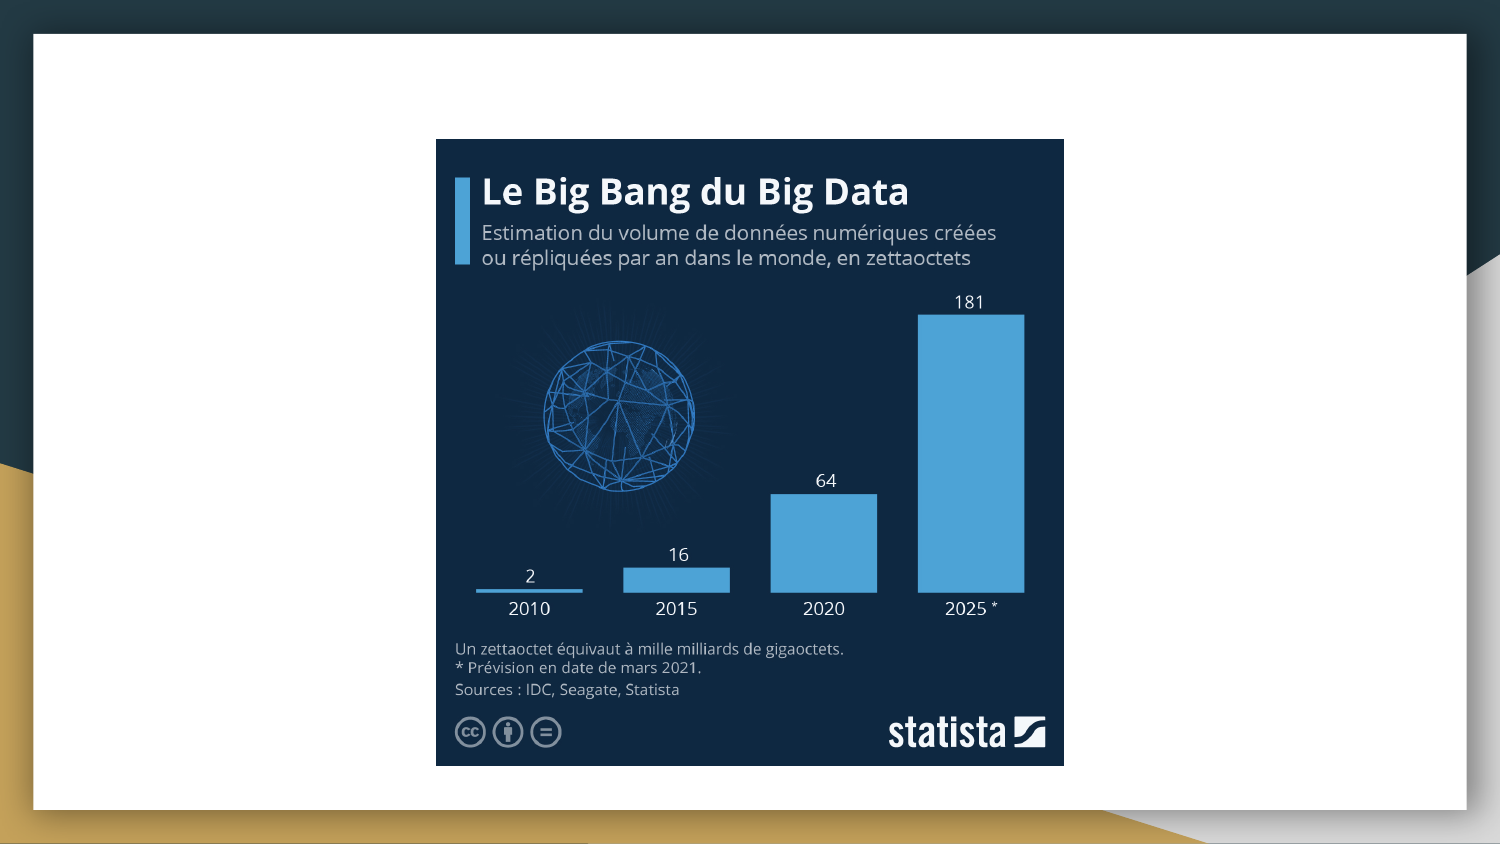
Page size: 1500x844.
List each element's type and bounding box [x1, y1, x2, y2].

picture [436, 139, 1064, 766]
